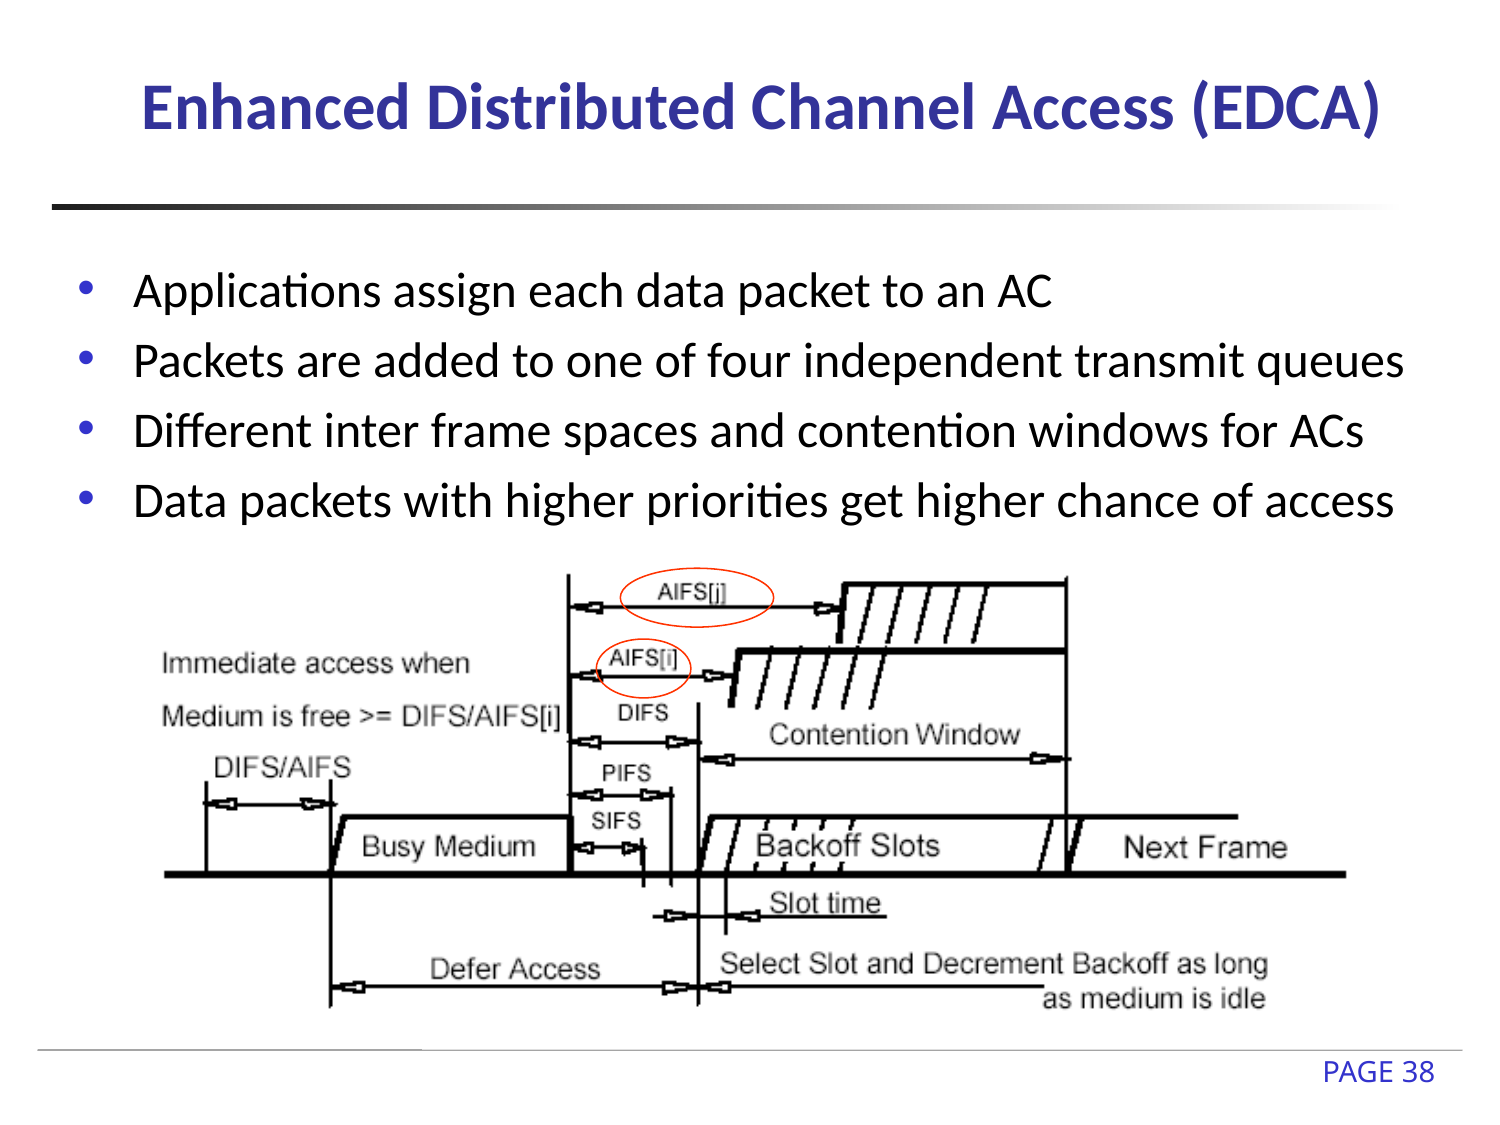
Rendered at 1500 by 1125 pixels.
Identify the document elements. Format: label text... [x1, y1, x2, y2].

title Enhanced Distributed Channel Access (EDCA) [24, 24, 1500, 151]
text_box Applications assign each data packet to an AC Packets are added to one of four independent transmit queues Different inter frame spaces and contention windows for ACs Data packets with higher priorities get higher chance of access [62, 249, 1450, 988]
picture [149, 558, 1363, 1038]
